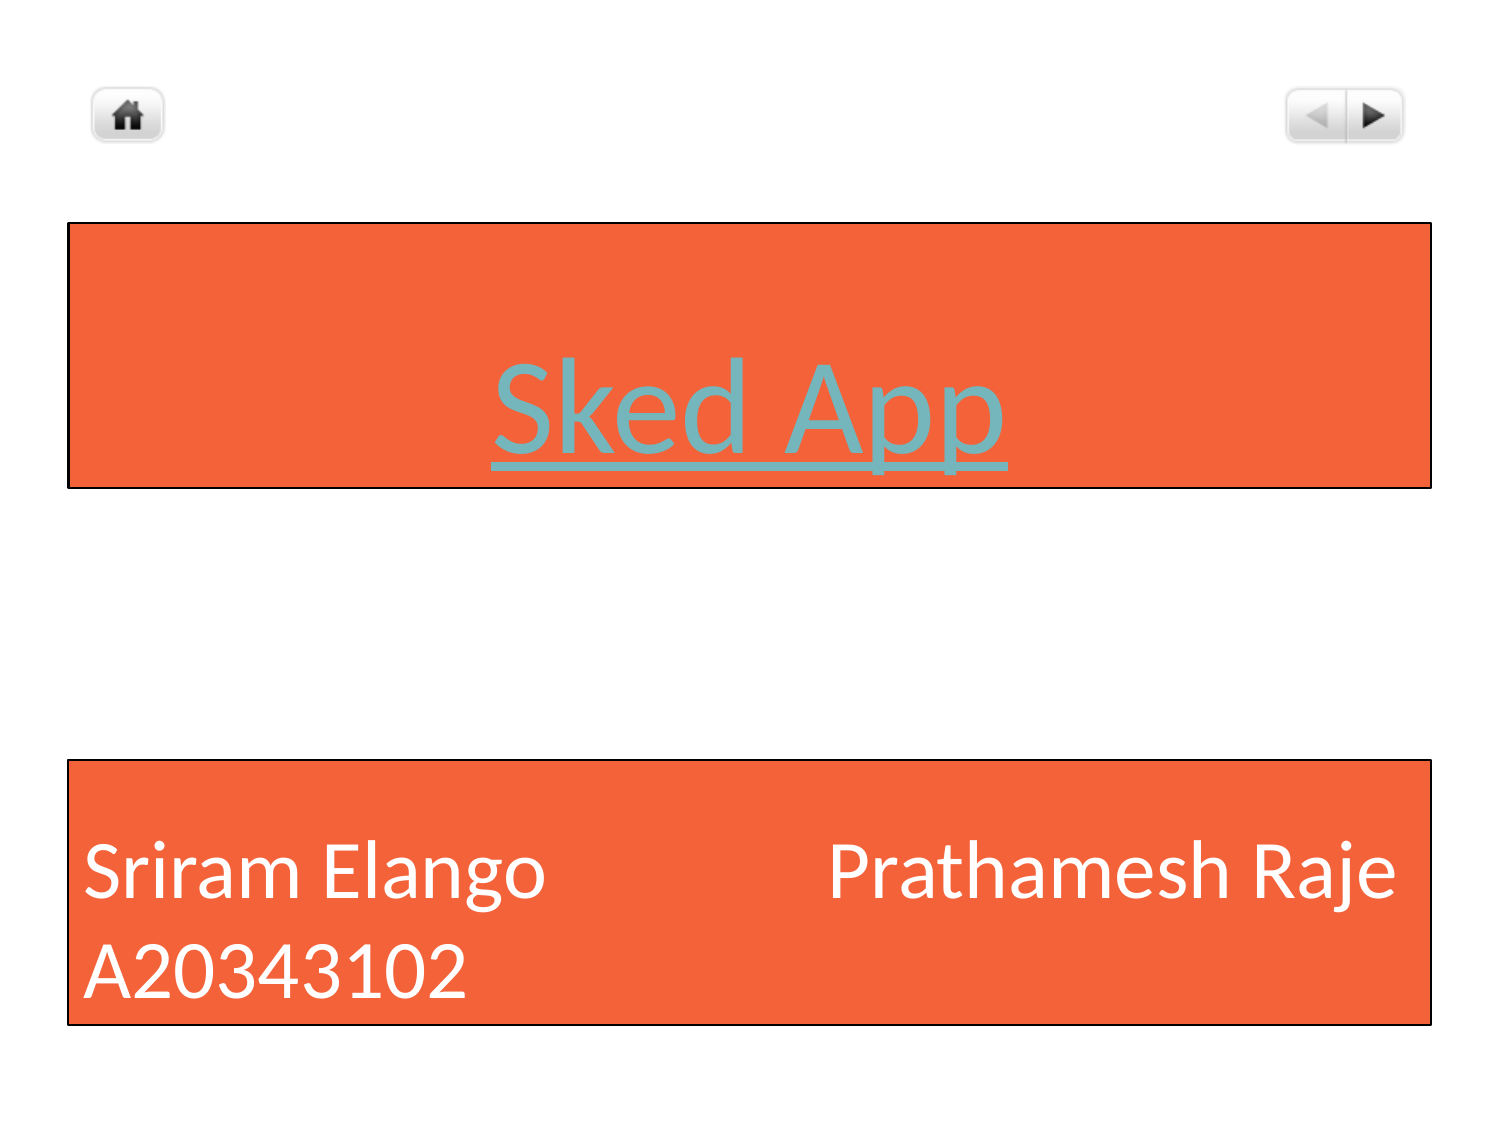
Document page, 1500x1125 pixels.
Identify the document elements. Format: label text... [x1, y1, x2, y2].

picture [1283, 86, 1408, 146]
text_box [67, 759, 1432, 1026]
title Sked App [67, 222, 1432, 489]
picture [90, 86, 166, 144]
text_box Sriram Elango Prathamesh Raje A20343102 A20353716 [68, 807, 1432, 1123]
